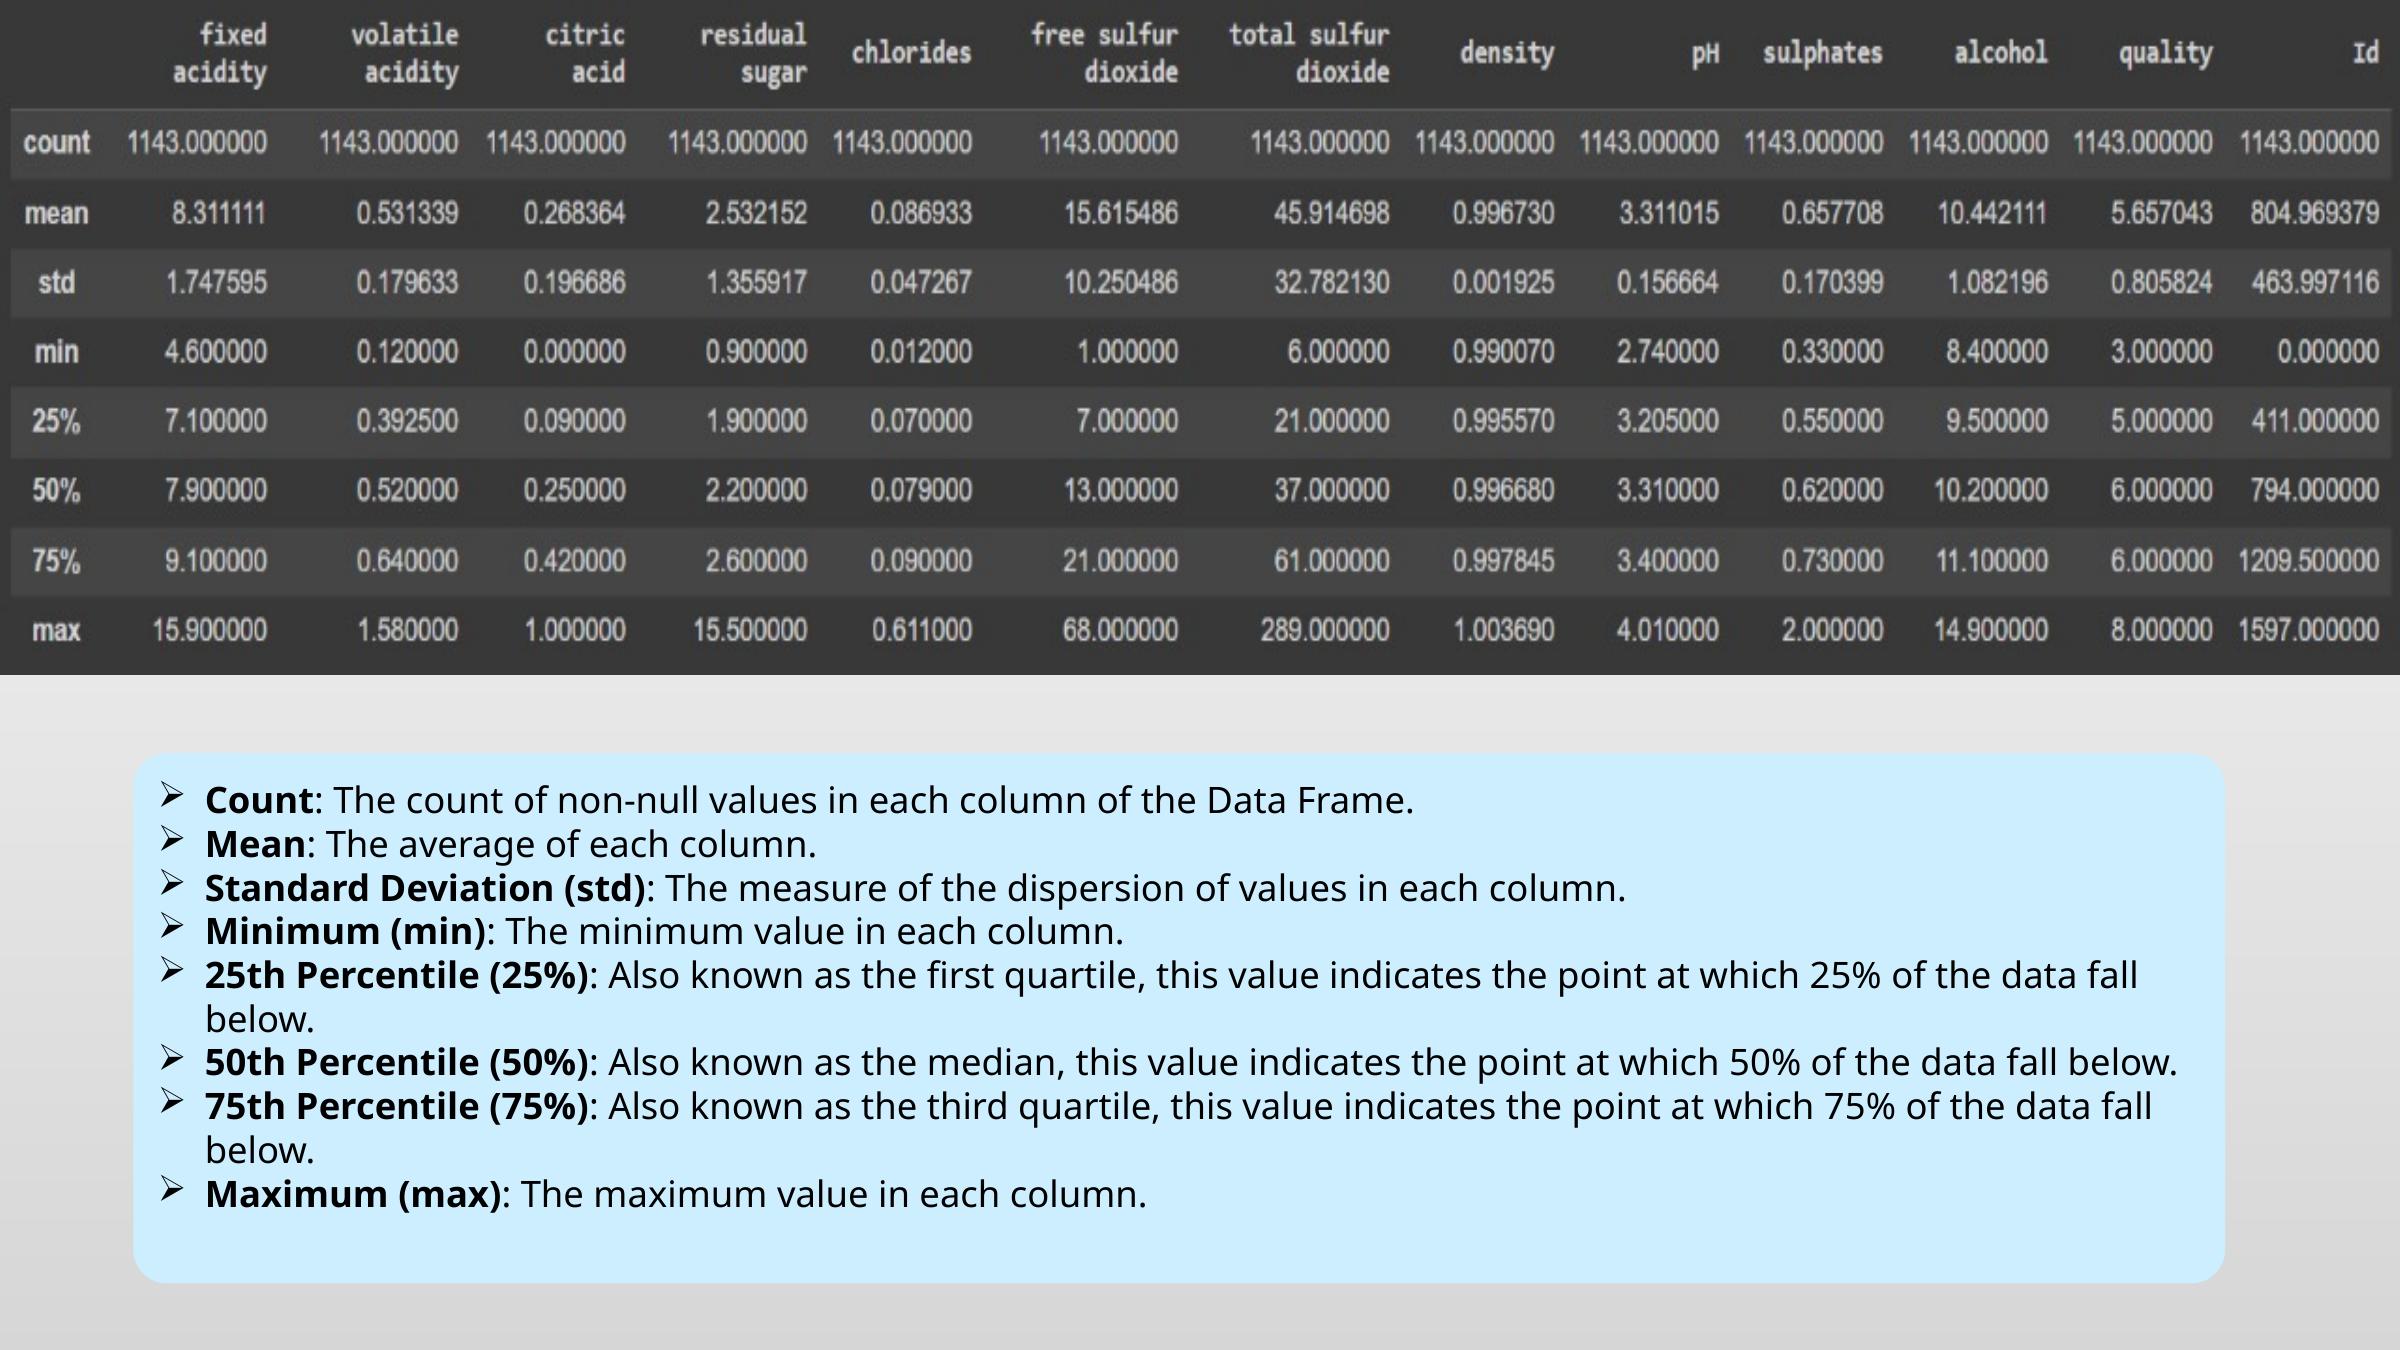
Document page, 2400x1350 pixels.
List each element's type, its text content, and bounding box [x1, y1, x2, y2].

text_box Count: The count of non-null values in each column of the Data Frame. Mean: The average of each column. Standard Deviation (std): The measure of the dispersion of values in each column. Minimum (min): The minimum value in each column. 25th Percentile (25%): Also known as the first quartile, this value indicates the point at which 25% of the data fall below. 50th Percentile (50%): Also known as the median, this value indicates the point at which 50% of the data fall below. 75th Percentile (75%): Also known as the third quartile, this value indicates the point at which 75% of the data fall below. Maximum (max): The maximum value in each column. [132, 752, 2227, 1285]
picture [0, 0, 2400, 675]
